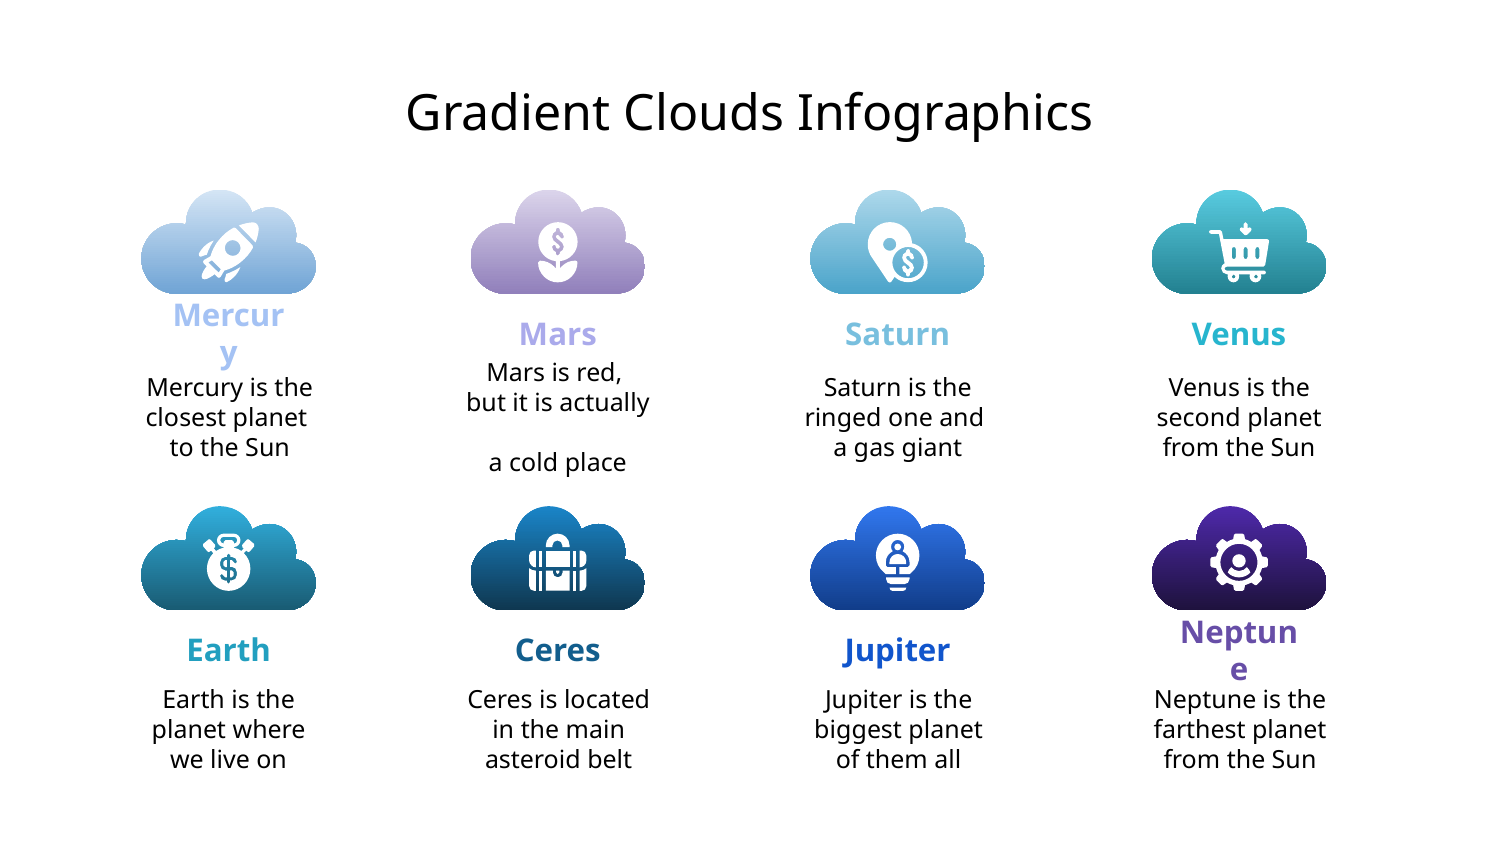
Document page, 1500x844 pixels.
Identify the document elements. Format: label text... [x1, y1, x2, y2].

text_box Saturn [819, 304, 976, 361]
text_box Neptune [1161, 621, 1317, 678]
text_box [810, 506, 985, 611]
text_box Earth [150, 621, 307, 678]
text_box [202, 533, 256, 592]
text_box Jupiter is the biggest planet of them all [795, 677, 1001, 781]
text_box Venus [1161, 304, 1317, 361]
text_box [1151, 189, 1327, 294]
text_box Ceres [479, 621, 636, 678]
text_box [1208, 221, 1270, 283]
text_box Mars [479, 304, 636, 361]
text_box Neptune is the farthest planet from the Sun [1136, 677, 1342, 781]
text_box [867, 221, 928, 283]
text_box Venus is the second planet from the Sun [1136, 364, 1342, 469]
text_box [141, 189, 316, 294]
text_box Jupiter [819, 621, 976, 678]
text_box [470, 189, 645, 294]
text_box [1151, 506, 1327, 611]
text_box Ceres is located in the main asteroid belt [455, 677, 661, 781]
text_box Earth is the planet where we live on [126, 677, 332, 781]
text_box Saturn is the ringed one and a gas giant [795, 364, 1001, 469]
title Gradient Clouds Infographics [75, 65, 1425, 160]
text_box [470, 506, 645, 611]
text_box [538, 222, 578, 283]
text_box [198, 222, 259, 283]
text_box Mars is red, but it is actually a cold place [455, 364, 661, 469]
text_box [810, 189, 985, 294]
text_box [141, 506, 316, 611]
text_box Mercury is the closest planet to the Sun [126, 364, 332, 469]
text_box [528, 533, 587, 592]
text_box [875, 533, 920, 592]
text_box Mercury [150, 304, 307, 361]
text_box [1210, 533, 1269, 592]
